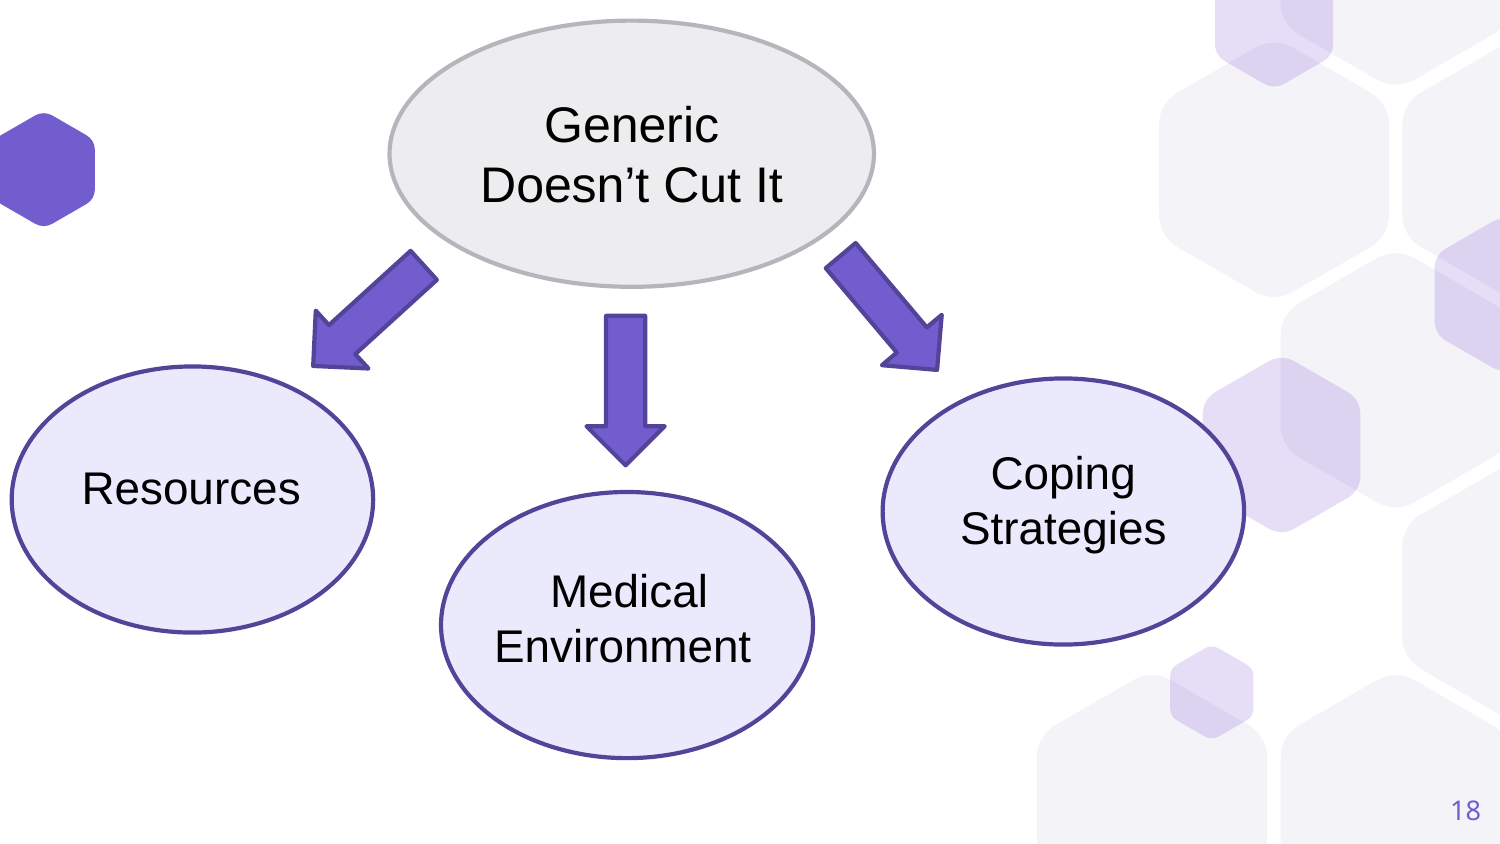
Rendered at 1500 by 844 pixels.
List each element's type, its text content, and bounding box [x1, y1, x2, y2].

text_box [387, 18, 877, 289]
text_box Medical Environment [449, 553, 809, 679]
text_box [21, 364, 364, 451]
text_box [823, 240, 944, 373]
text_box [467, 489, 787, 553]
text_box [893, 562, 1233, 647]
text_box [584, 313, 667, 468]
text_box [911, 376, 1216, 436]
text_box [809, 590, 816, 660]
text_box Coping Strategies [891, 436, 1235, 562]
text_box Resources [11, 451, 371, 521]
text_box [880, 466, 891, 557]
text_box [11, 470, 376, 635]
text_box [438, 581, 449, 669]
text_box [311, 248, 439, 371]
text_box [1235, 464, 1247, 559]
text_box [454, 679, 800, 761]
slide_number 18 [1391, 779, 1482, 844]
text_box Generic Doesn’t Cut It [456, 85, 808, 221]
